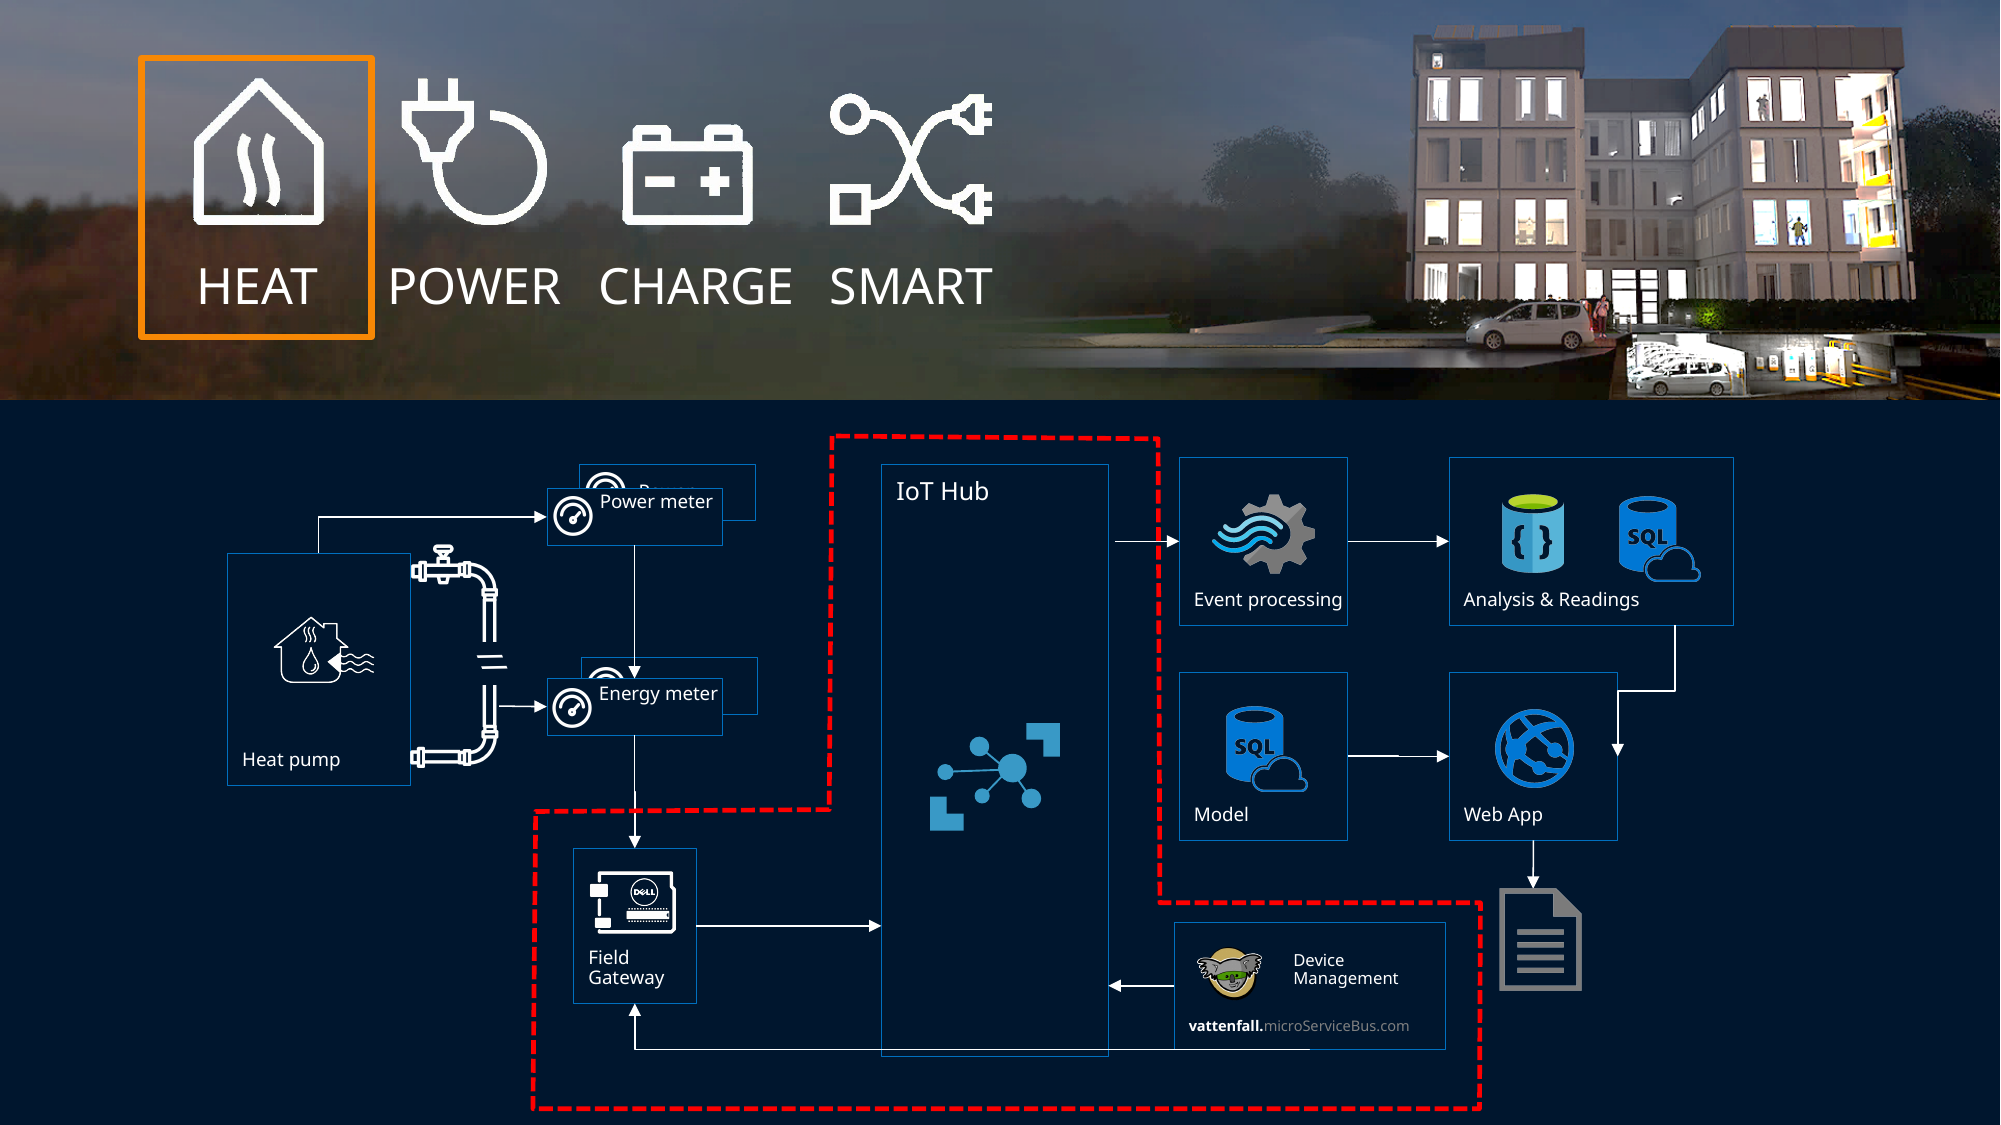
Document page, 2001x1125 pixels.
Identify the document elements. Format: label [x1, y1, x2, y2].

text_box [168, 78, 1023, 341]
text_box [227, 456, 1734, 1057]
text_box [532, 1057, 1481, 1110]
picture [0, 0, 2000, 400]
text_box [830, 435, 1160, 456]
